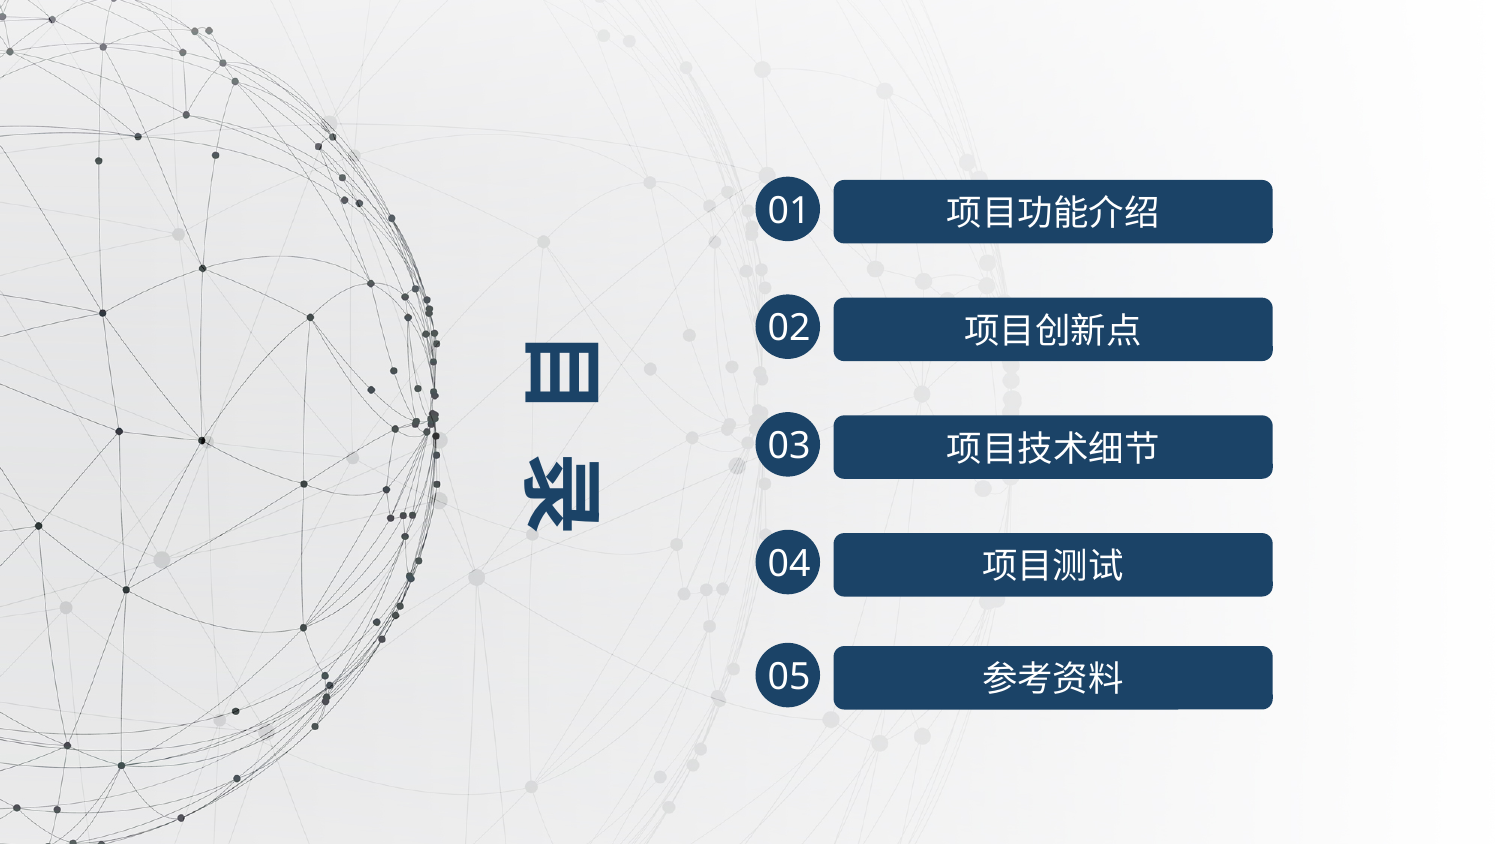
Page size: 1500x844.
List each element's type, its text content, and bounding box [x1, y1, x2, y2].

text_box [749, 412, 829, 477]
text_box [749, 294, 829, 359]
text_box 项目功能介绍 [833, 179, 1273, 244]
text_box 项目创新点 [833, 297, 1273, 362]
text_box 项目技术细节 [833, 415, 1273, 479]
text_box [749, 529, 829, 595]
text_box 项目测试 [833, 533, 1273, 597]
picture [0, 0, 1500, 844]
text_box 参考资料 [833, 646, 1273, 710]
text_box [749, 642, 829, 708]
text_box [749, 176, 829, 242]
text_box 目 录 [492, 316, 623, 679]
